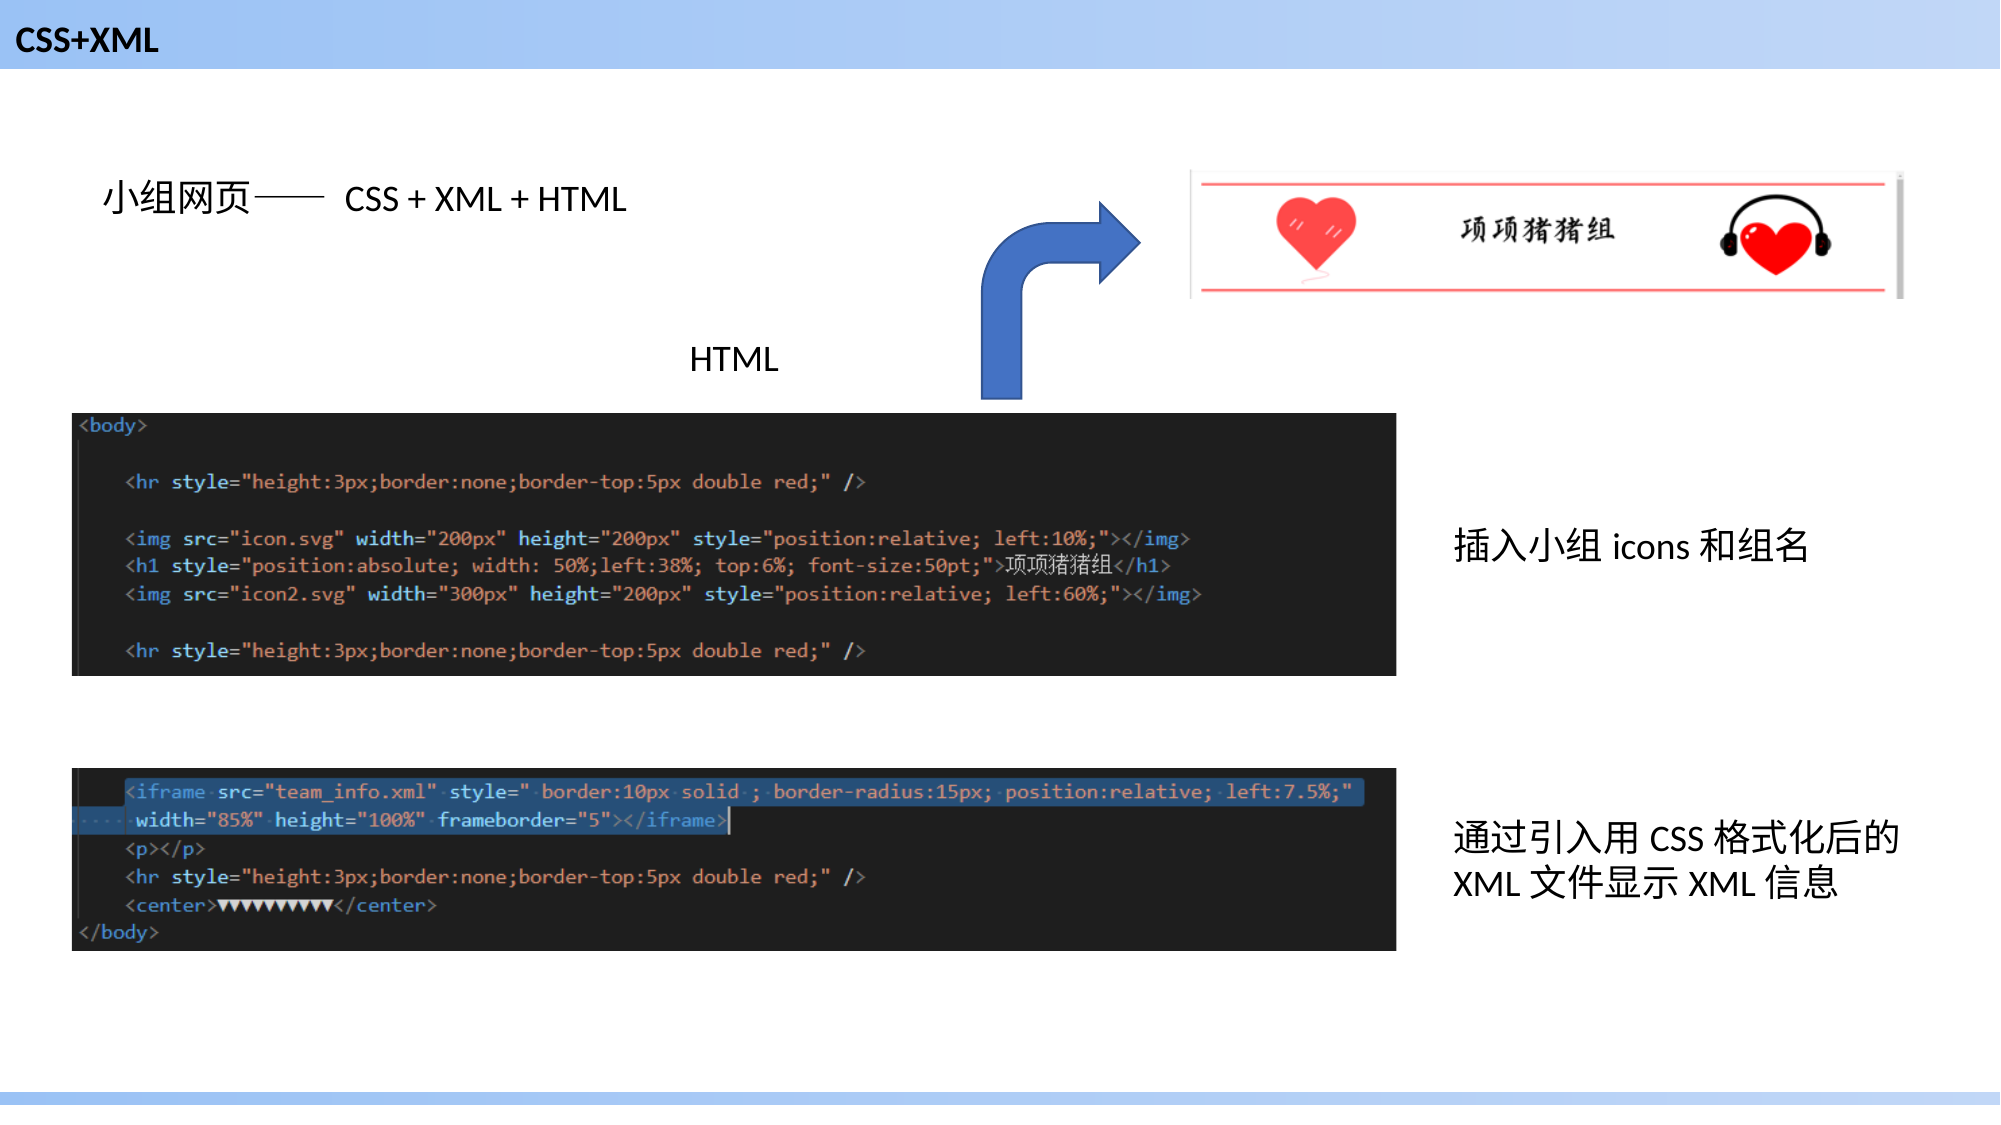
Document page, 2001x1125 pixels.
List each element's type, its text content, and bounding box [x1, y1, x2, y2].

text_box CSS+XML [0, 7, 174, 68]
text_box [0, 1091, 2000, 1106]
picture [71, 413, 1397, 676]
text_box [980, 200, 1142, 400]
text_box 通过引入用CSS格式化后的XML文件显示XML信息 [1438, 806, 1951, 911]
text_box [0, 0, 2000, 69]
text_box 小组网页—— CSS + XML + HTML [87, 166, 1187, 227]
text_box 插入小组icons和组名 [1438, 514, 1906, 575]
text_box HTML [504, 326, 964, 387]
picture [71, 768, 1397, 951]
picture [1184, 167, 1913, 299]
